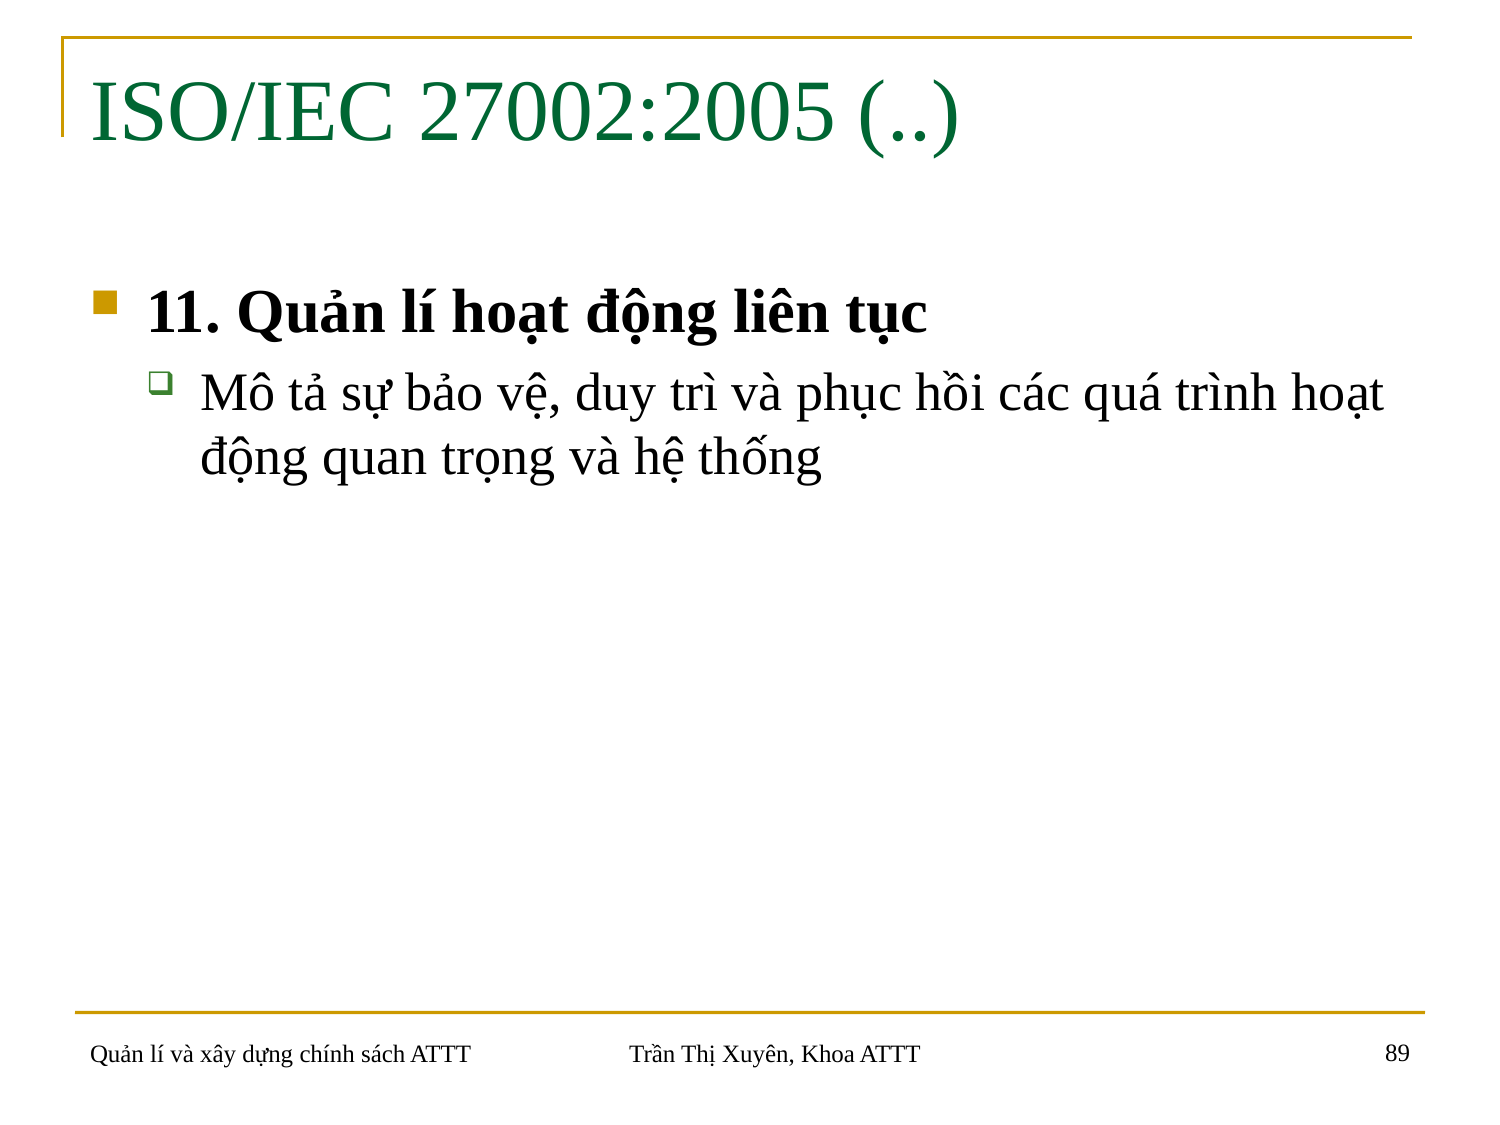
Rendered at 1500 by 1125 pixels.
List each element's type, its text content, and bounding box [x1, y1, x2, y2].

slide_number Quản lí và xây dựng chính sách ATTT [75, 999, 500, 1075]
slide_number 89 [1074, 999, 1425, 1075]
footer Trần Thị Xuyên, Khoa ATTT [562, 999, 988, 1075]
list 11. Quản lí hoạt động liên tục Mô tả sự bảo vệ, duy trì và phục hồi các quá trình hoạt động quan trọng và hệ thống [75, 262, 1425, 1006]
title ISO/IEC 27002:2005 (..) [75, 45, 1425, 233]
